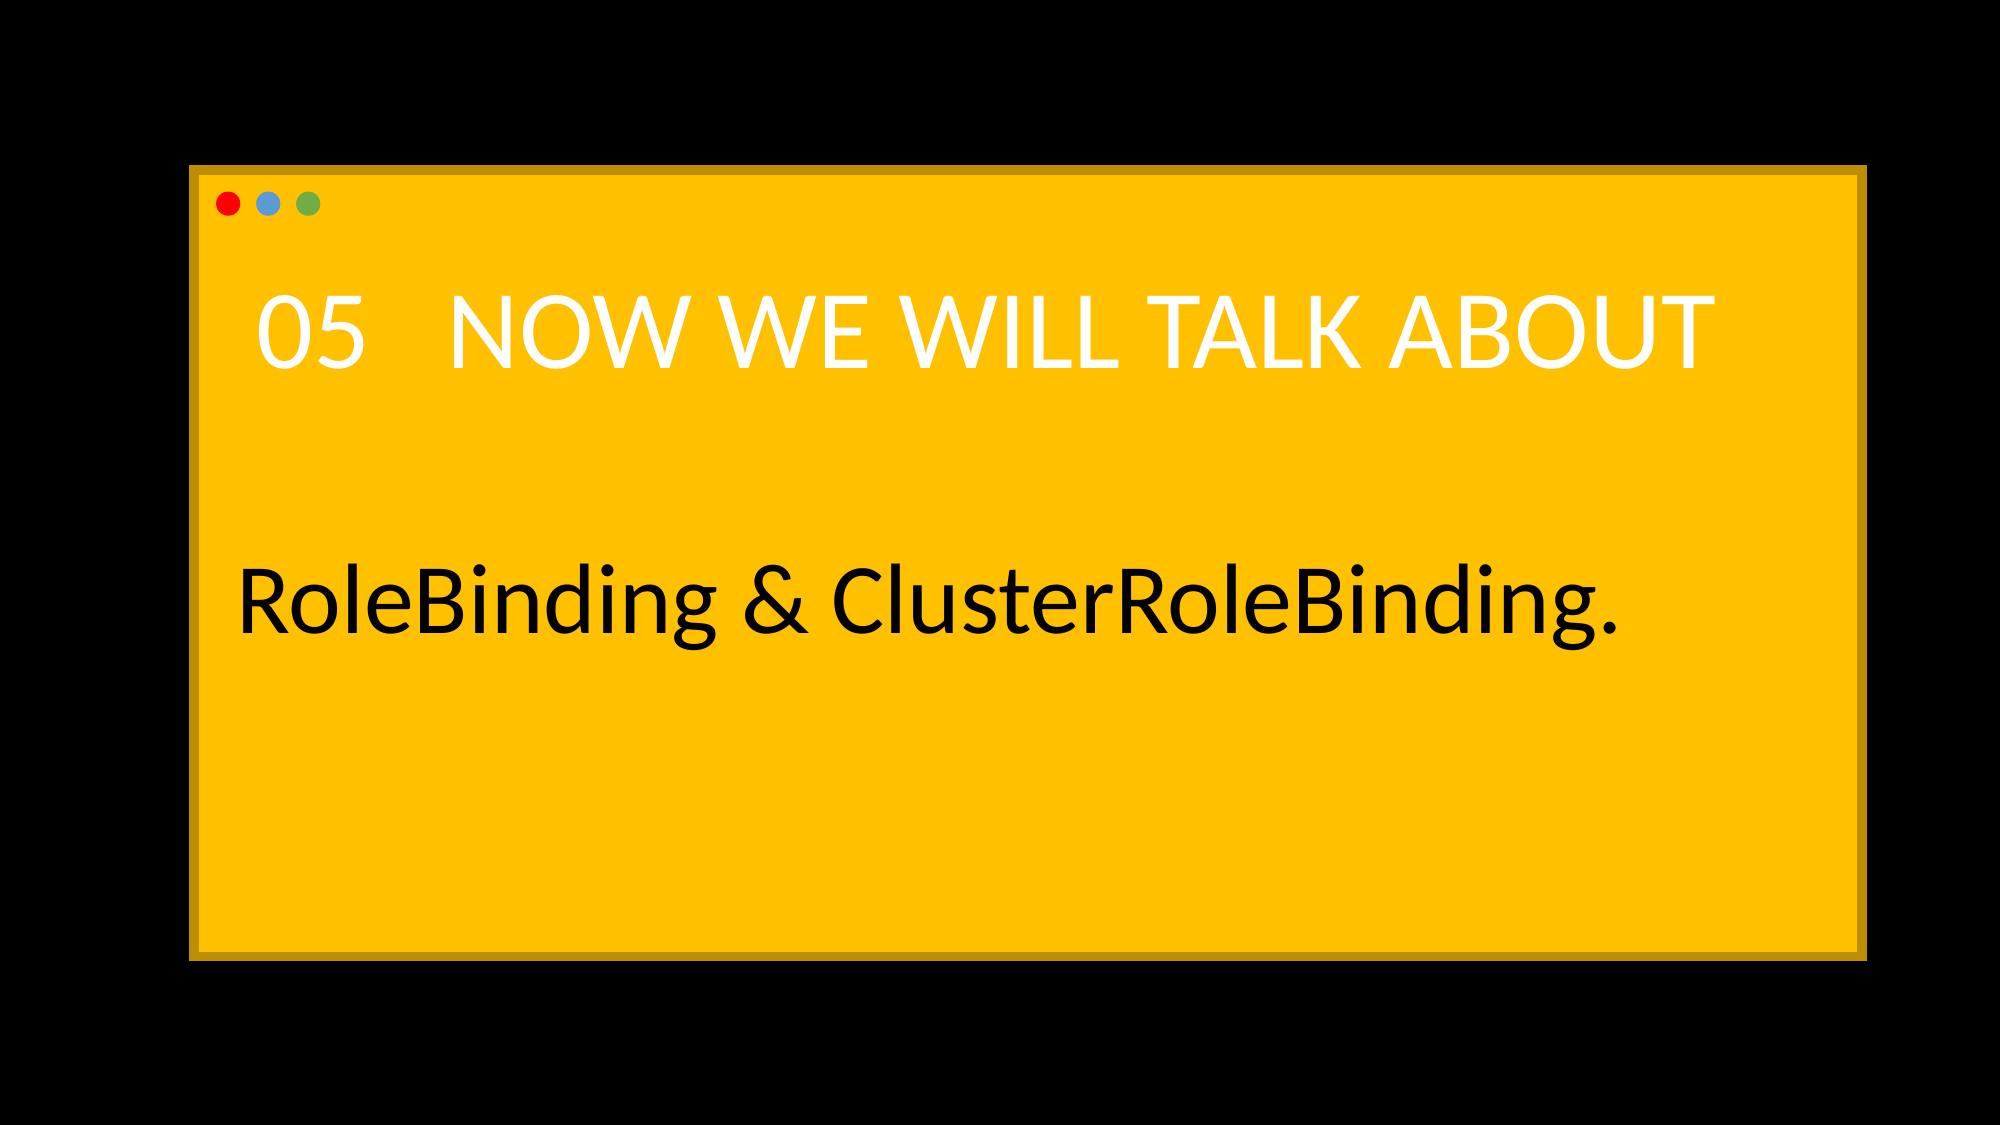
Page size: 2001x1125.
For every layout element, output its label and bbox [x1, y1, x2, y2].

text_box [193, 170, 1863, 957]
